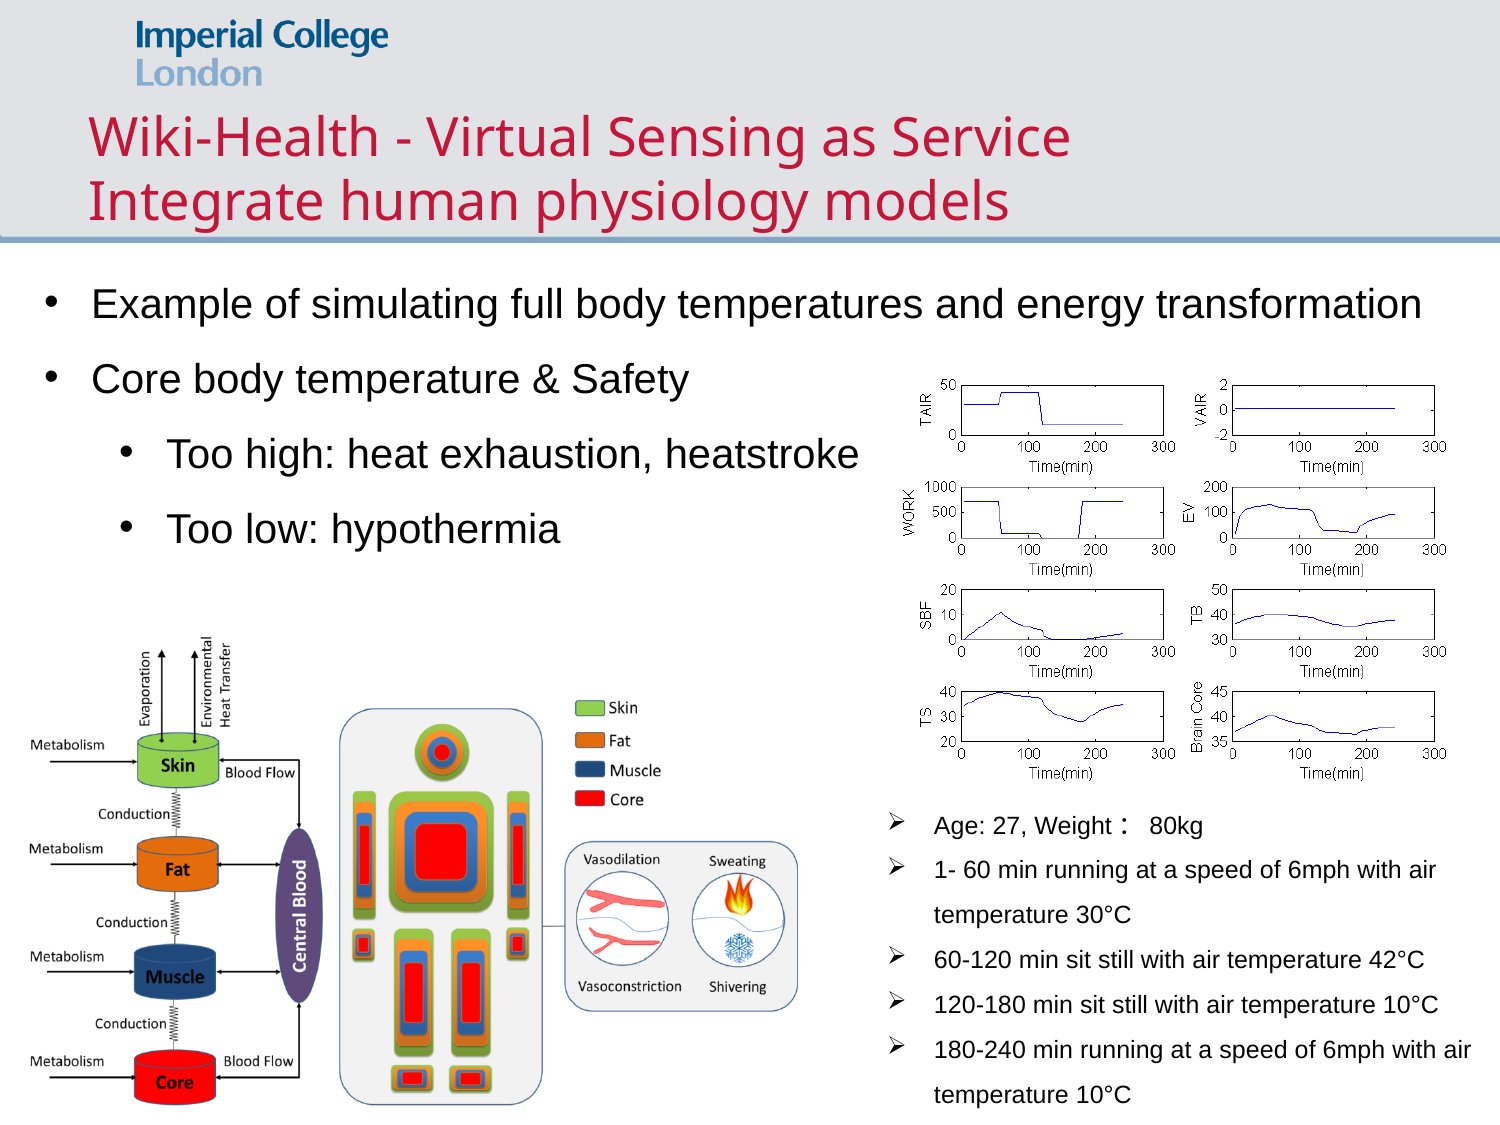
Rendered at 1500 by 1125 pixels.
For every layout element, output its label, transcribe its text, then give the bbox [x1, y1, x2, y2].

title Wiki-Health - Virtual Sensing as Service Integrate human physiology models [88, 127, 1326, 232]
picture [879, 349, 1495, 817]
text_box Example of simulating full body temperatures and energy transformation Core body temperature & Safety Too high: heat exhaustion, heatstroke Too low: hypothermia [29, 244, 1471, 634]
text_box Age: 27, Weight：80kg 1- 60 min running at a speed of 6mph with air temperature 30°C 60-120 min sit still with air temperature 42°C 120-180 min sit still with air temperature 10°C 180-240 min running at a speed of 6mph with air temperature 10°C [797, 786, 1500, 1116]
picture [19, 621, 798, 1107]
picture [0, 0, 1500, 243]
